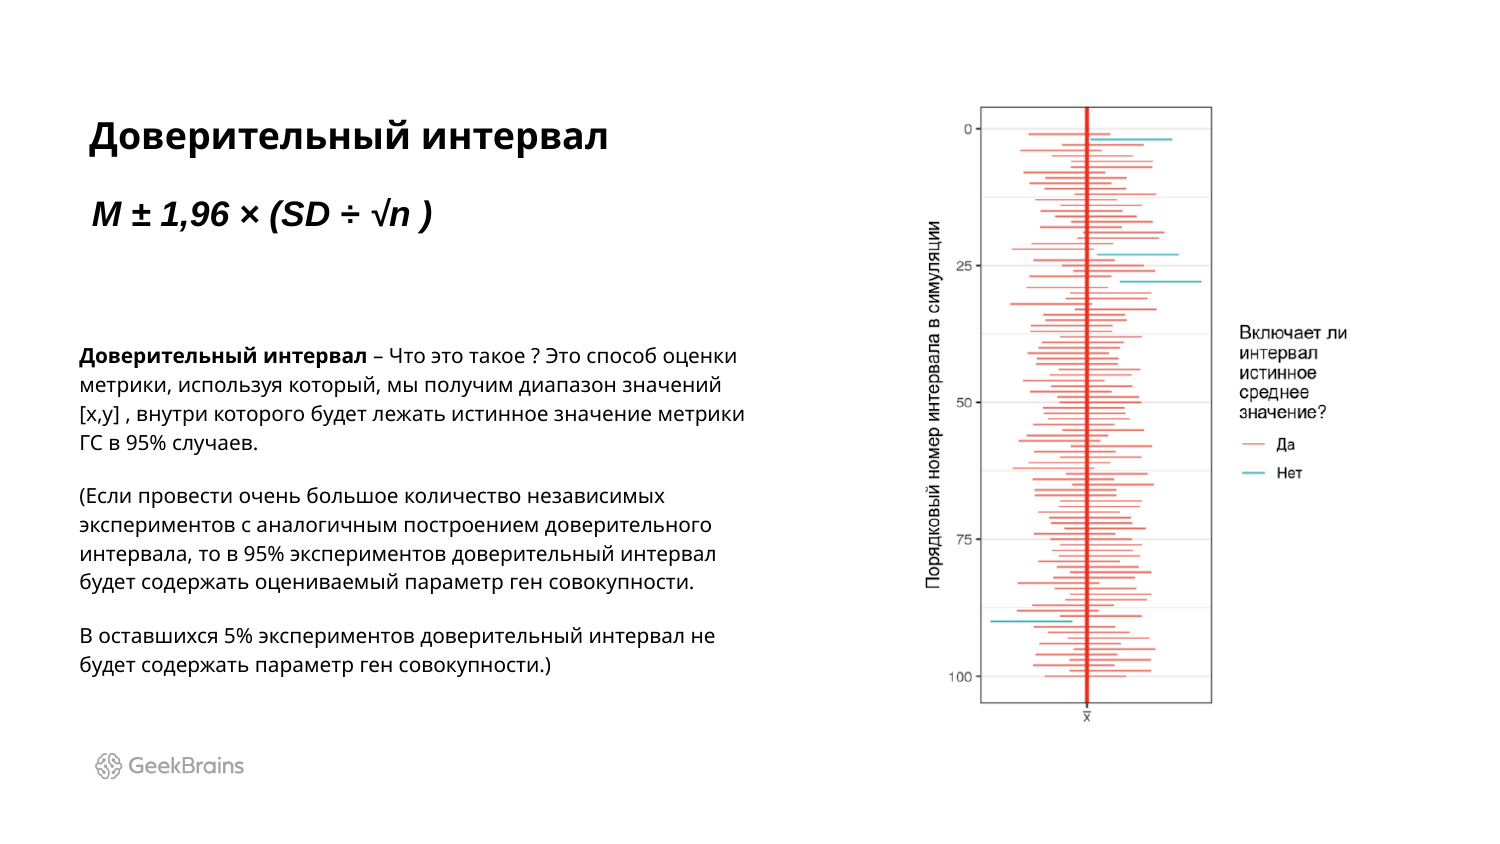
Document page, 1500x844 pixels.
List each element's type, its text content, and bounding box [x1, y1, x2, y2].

text_box Доверительный интервал [64, 66, 814, 163]
text_box Доверительный интервал – Что это такое ? Это способ оценки метрики, используя который, мы получим диапазон значений [x,y] , внутри которого будет лежать истинное значение метрики ГС в 95% случаев. (Если провести очень большое количество независимых экспериментов с аналогичным построением доверительного интервала, то в 95% экспериментов доверительный интервал будет содержать оцениваемый параметр ген совокупности. В оставшихся 5% экспериментов доверительный интервал не будет содержать параметр ген совокупности.) [64, 279, 766, 709]
picture [819, 56, 1461, 788]
text_box M ± 1,96 × (SD ÷ √n ) [76, 175, 650, 292]
